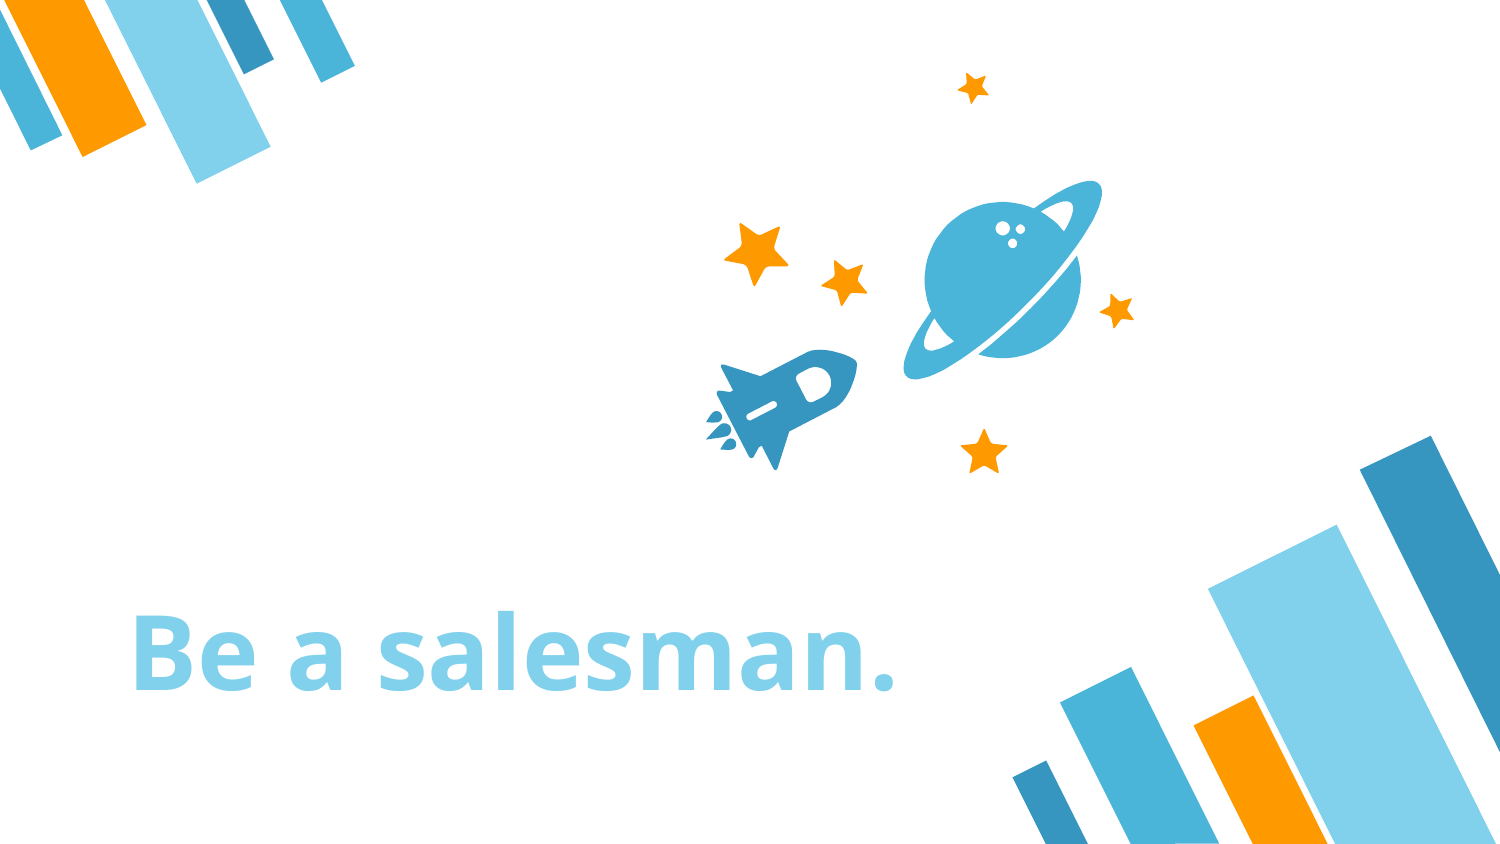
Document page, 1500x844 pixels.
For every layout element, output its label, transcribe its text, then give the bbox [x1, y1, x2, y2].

text_box [961, 428, 1008, 474]
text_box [712, 336, 844, 469]
text_box [821, 260, 868, 307]
text_box [957, 72, 989, 104]
title Be a salesman. [112, 434, 981, 726]
text_box [1107, 293, 1134, 329]
text_box [724, 223, 789, 287]
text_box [903, 180, 1103, 380]
